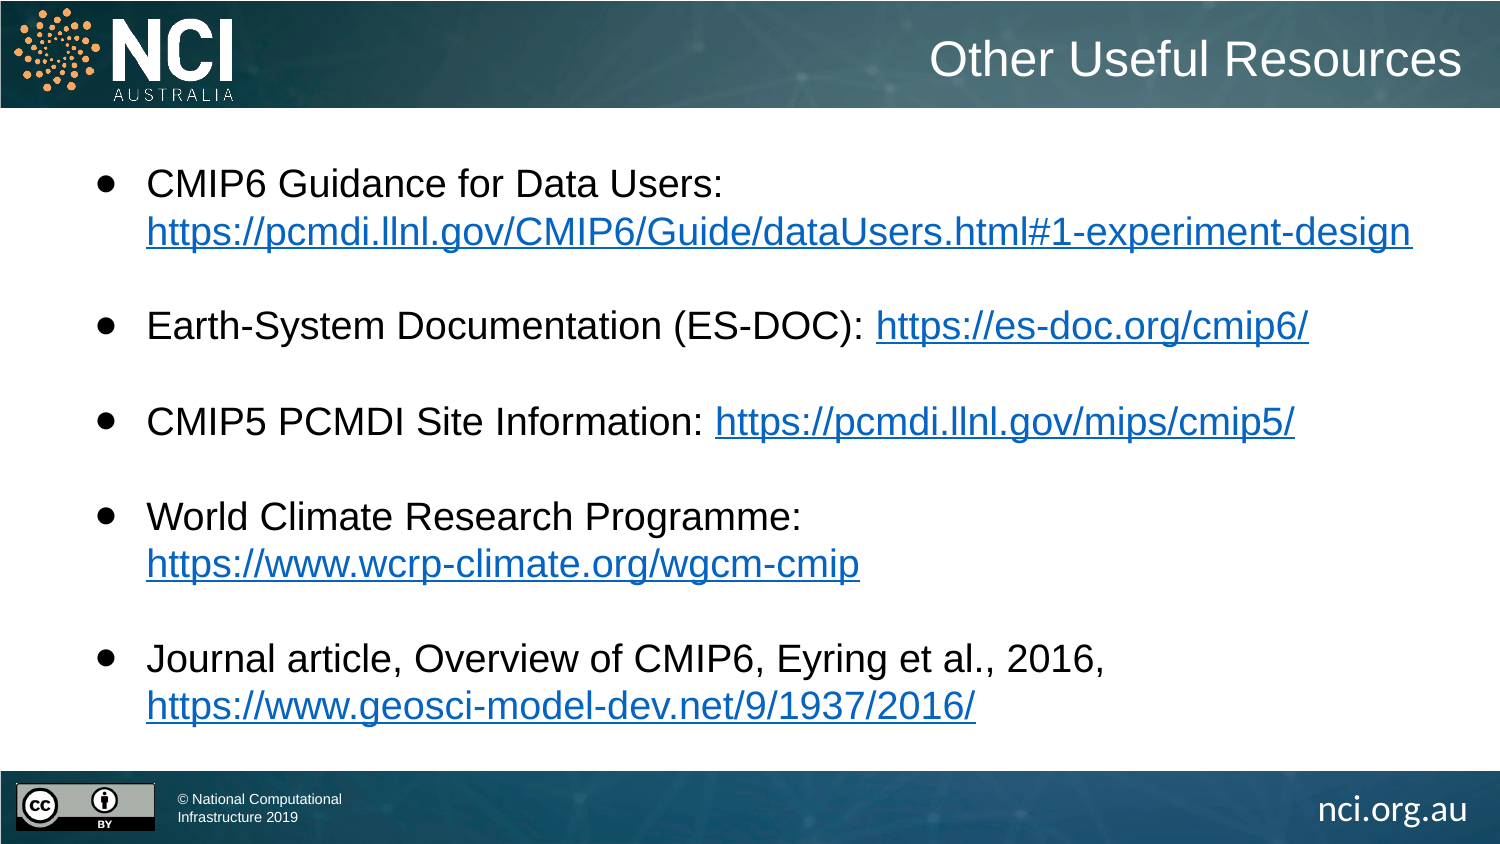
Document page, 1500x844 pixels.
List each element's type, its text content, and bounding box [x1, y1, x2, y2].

picture [2, 2, 1500, 108]
picture [2, 771, 1500, 844]
list CMIP6 Guidance for Data Users: https://pcmdi.llnl.gov/CMIP6/Guide/dataUsers.html#1-experiment-design Earth-System Documentation (ES-DOC): https://es-doc.org/cmip6/ CMIP5 PCMDI Site Information: https://pcmdi.llnl.gov/mips/cmip5/ World Climate Research Programme: https://www.wcrp-climate.org/wgcm-cmip Journal article, Overview of CMIP6, Eyring et al., 2016, https://www.geosci-model-dev.net/9/1937/2016/ [56, 142, 1444, 744]
title Other Useful Resources [320, 18, 1478, 94]
